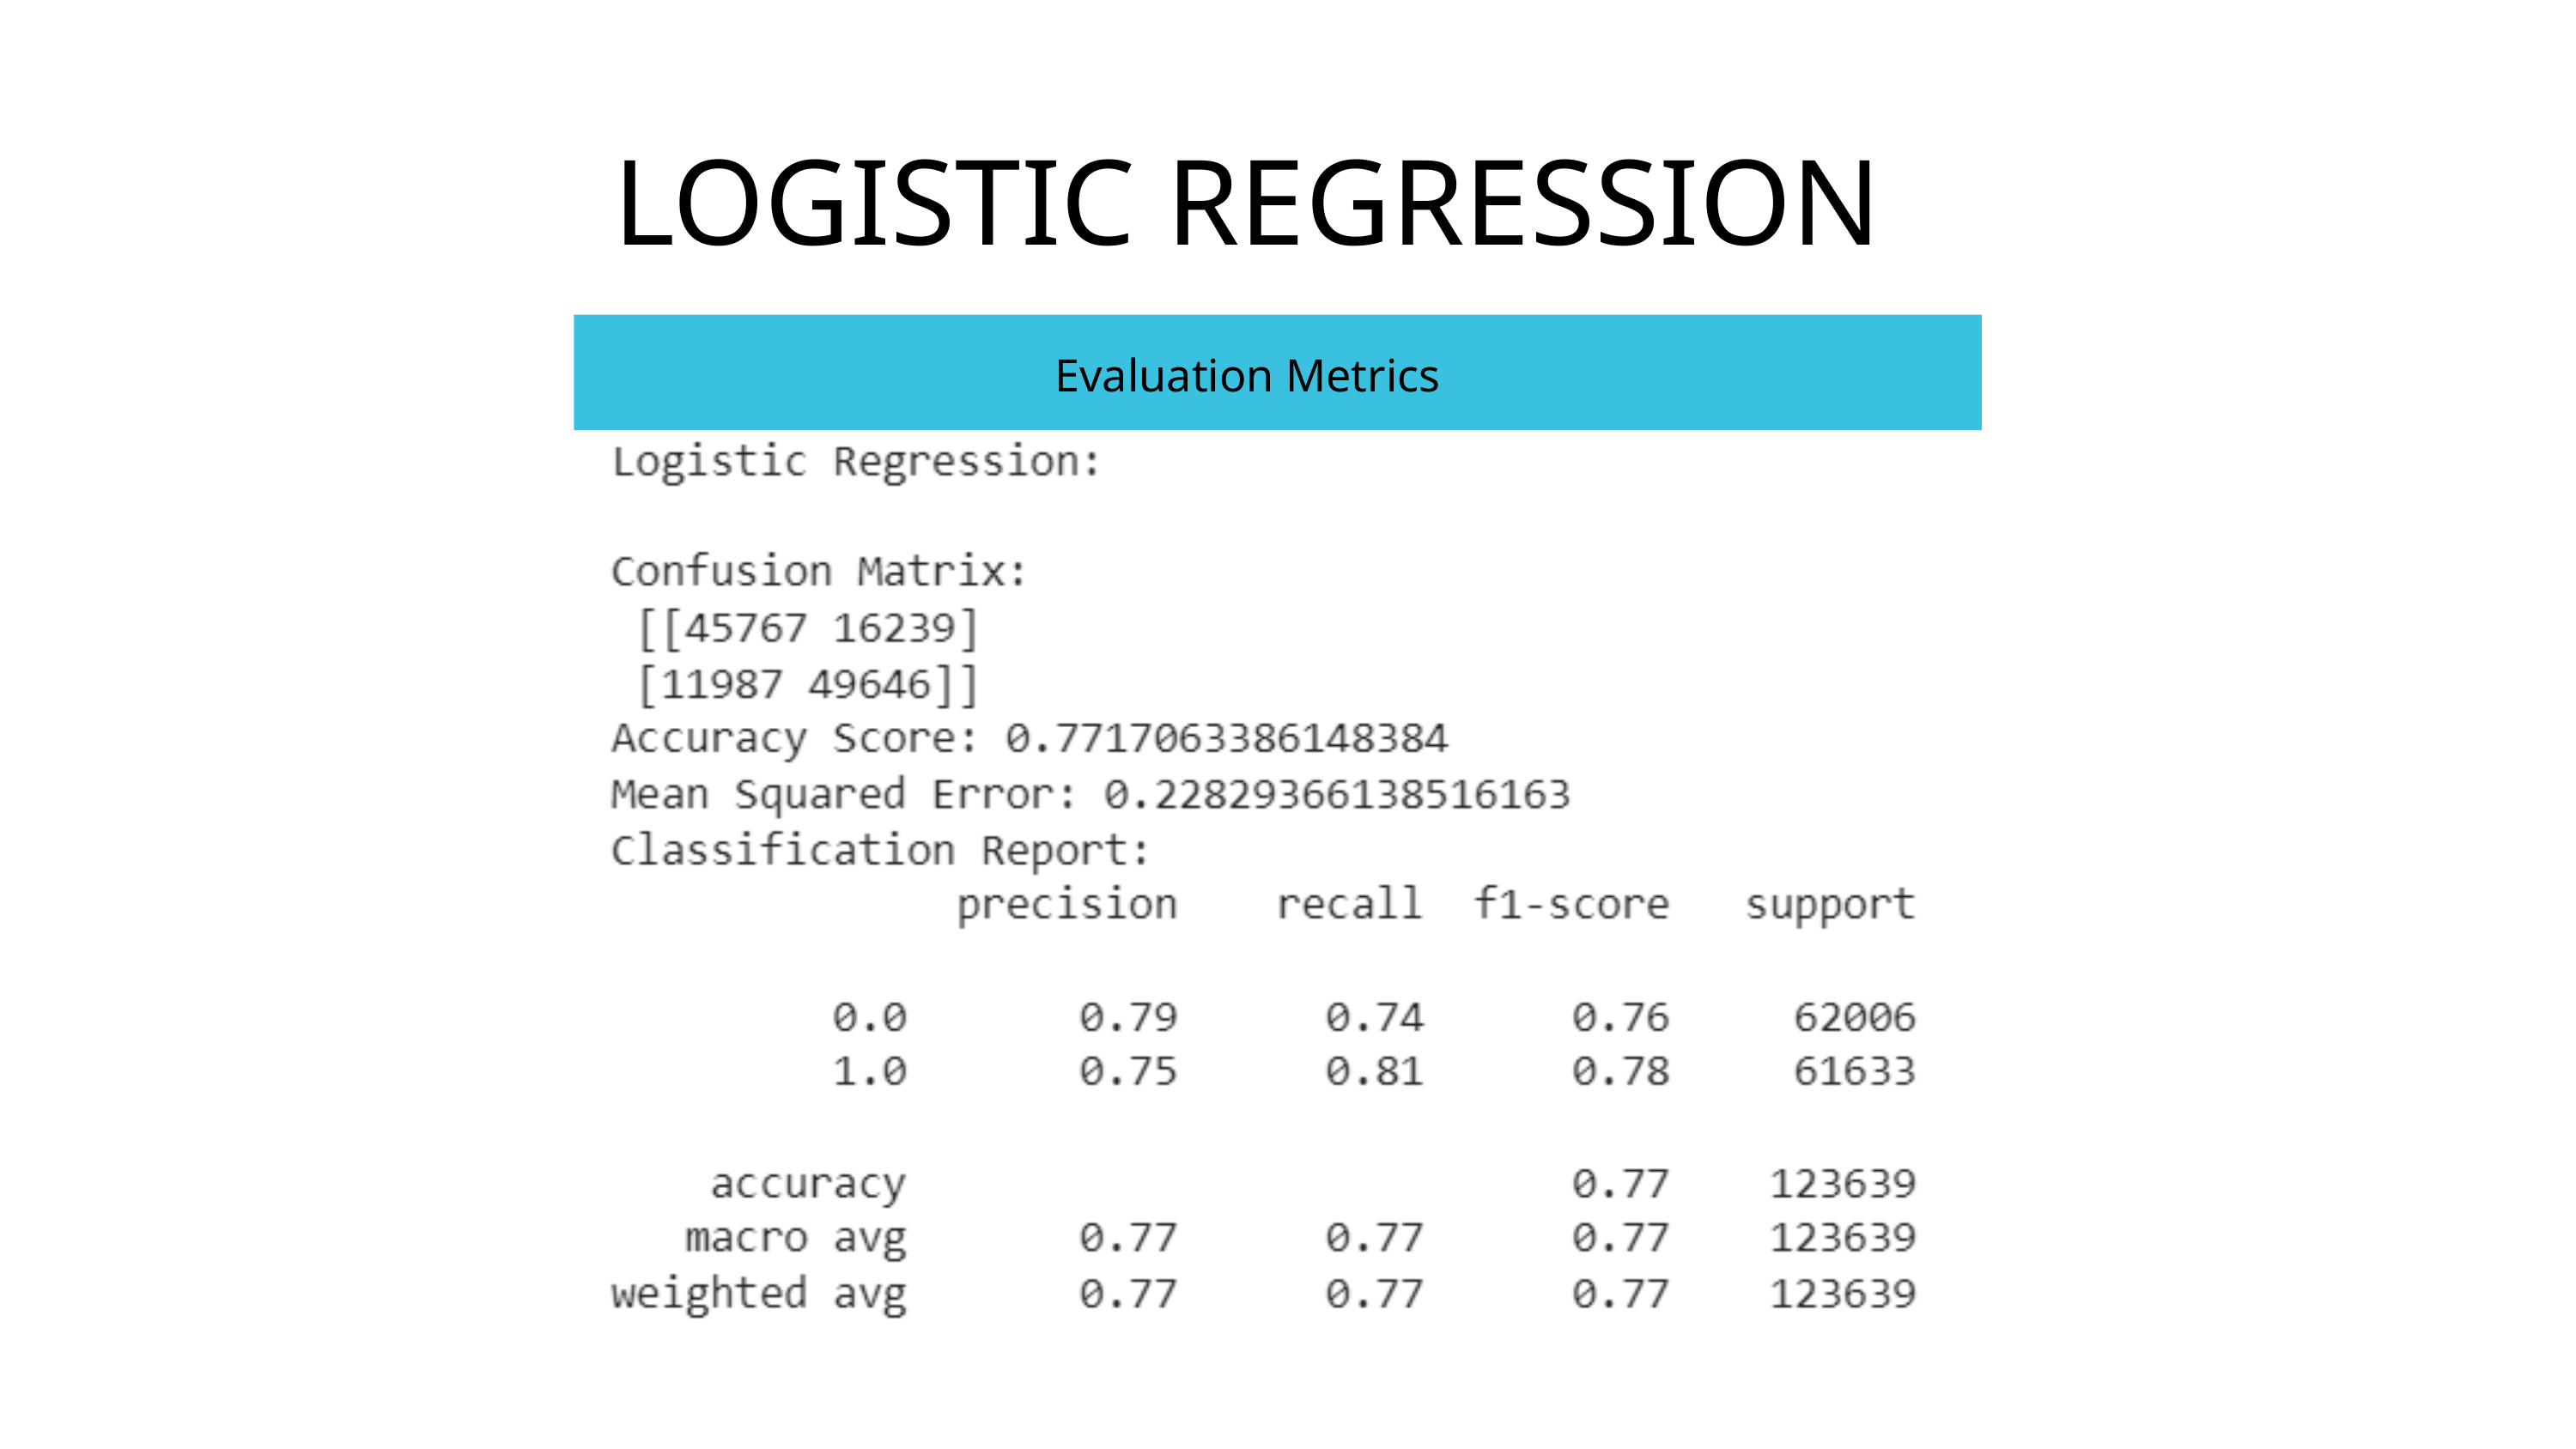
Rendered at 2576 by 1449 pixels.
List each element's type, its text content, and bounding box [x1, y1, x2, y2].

text_box [574, 314, 1982, 429]
text_box Evaluation Metrics [883, 337, 1613, 401]
picture [574, 429, 1983, 1339]
text_box LOGISTIC REGRESSION [574, 103, 1923, 269]
